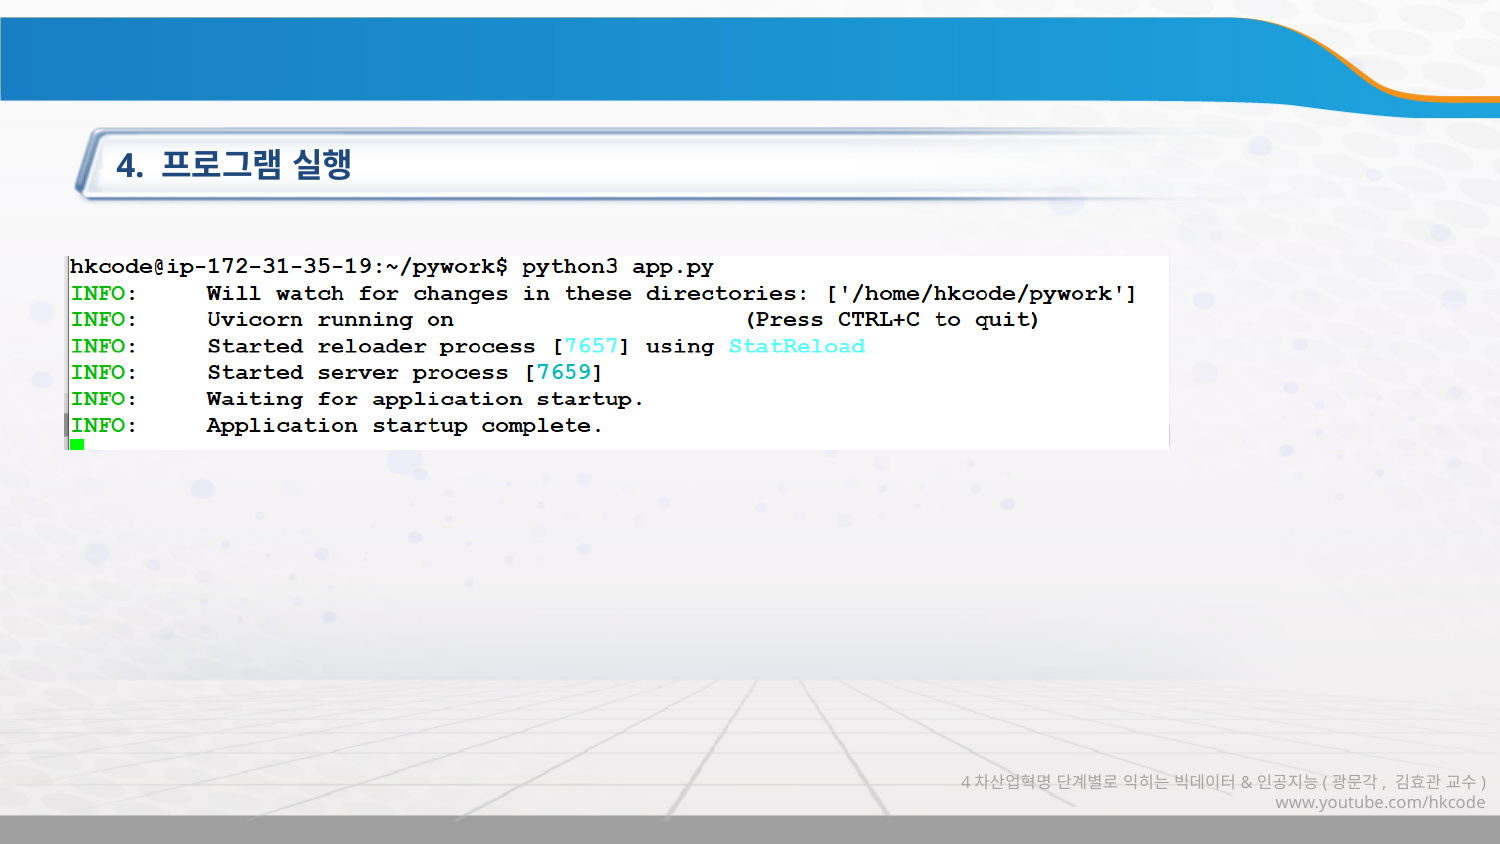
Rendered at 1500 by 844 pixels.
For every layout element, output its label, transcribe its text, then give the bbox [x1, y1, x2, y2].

picture [0, 0, 1500, 844]
text_box 4. 파일 이관 및 프로그램 실행 [29, 0, 1175, 103]
